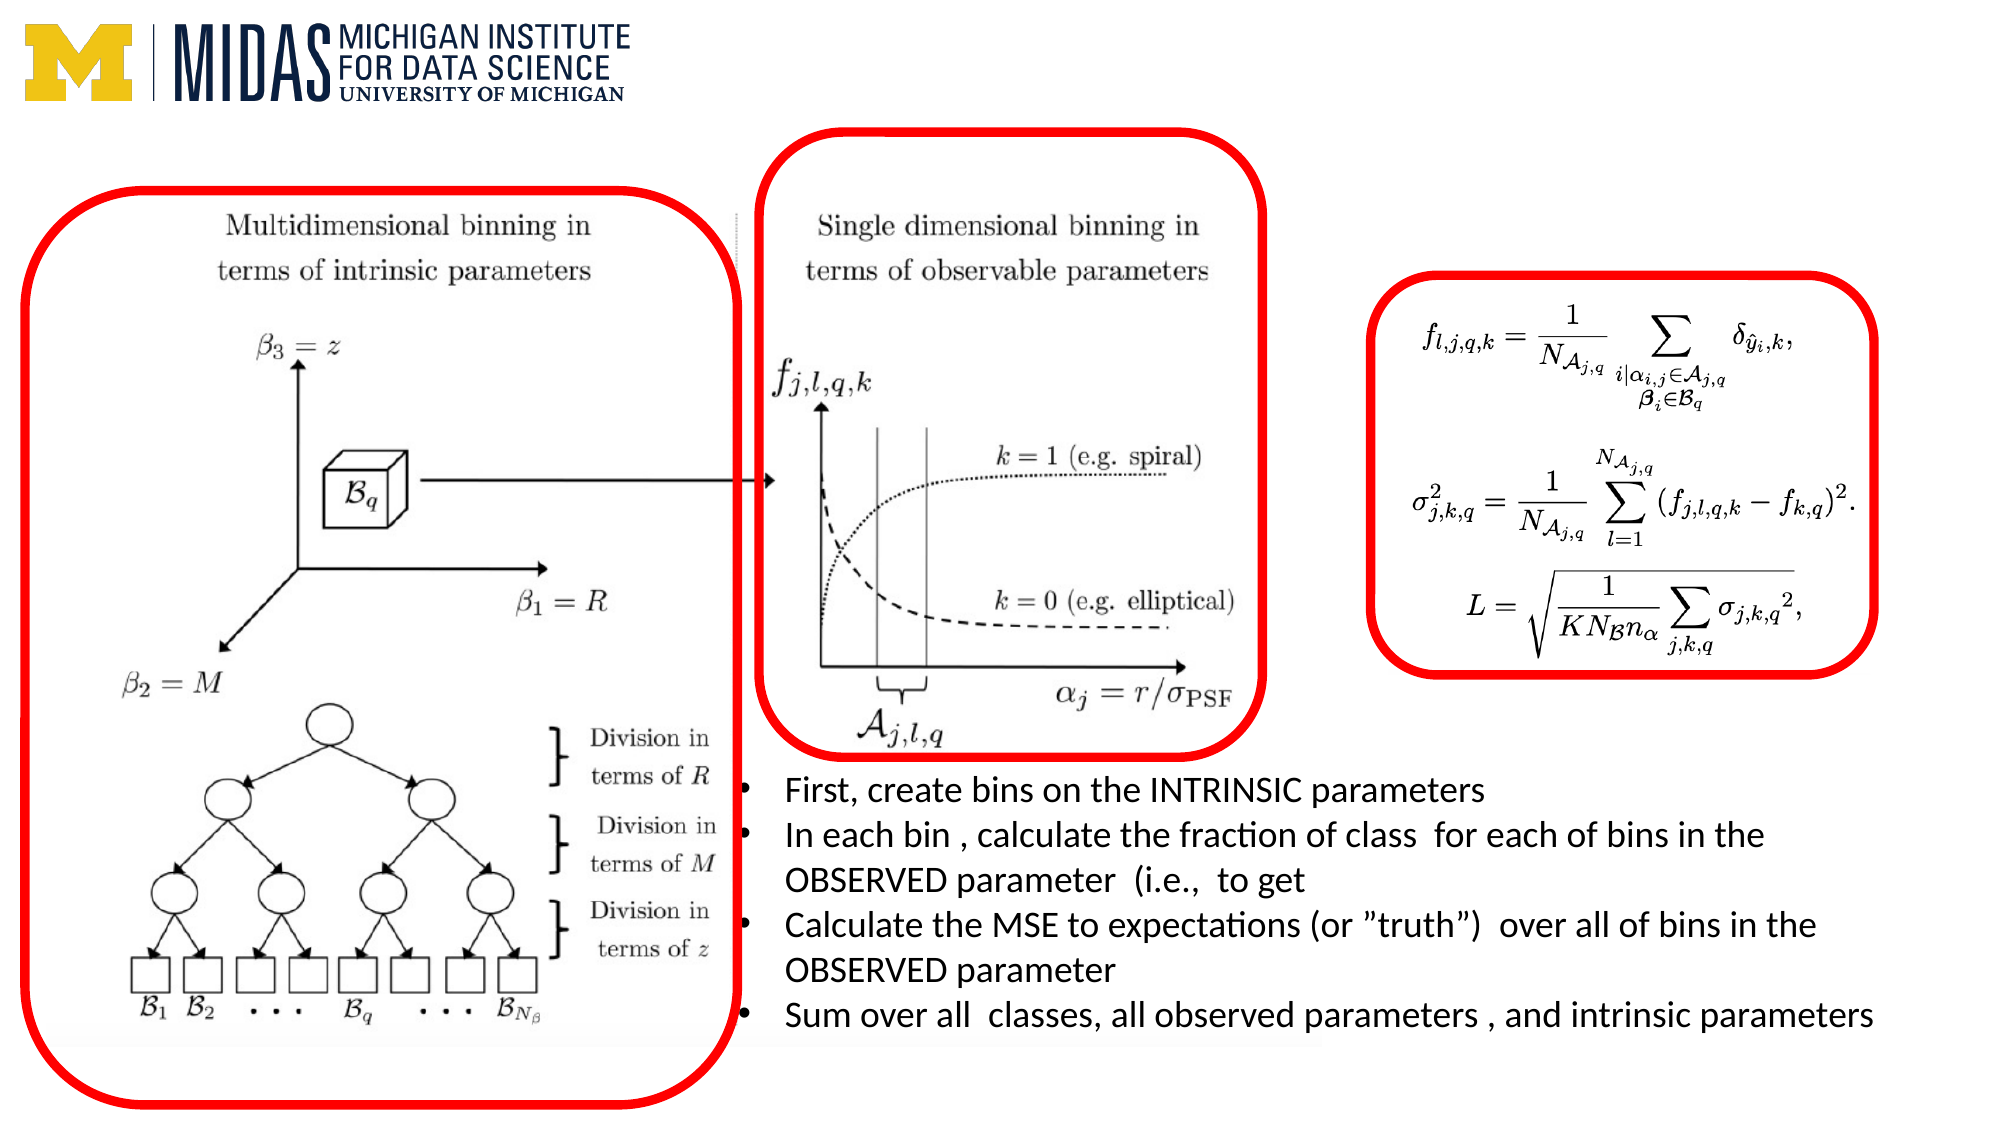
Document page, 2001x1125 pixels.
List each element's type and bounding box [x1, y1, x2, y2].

picture [24, 23, 630, 102]
text_box [46, 190, 1875, 1047]
text_box [762, 131, 1260, 190]
text_box [23, 240, 722, 1106]
